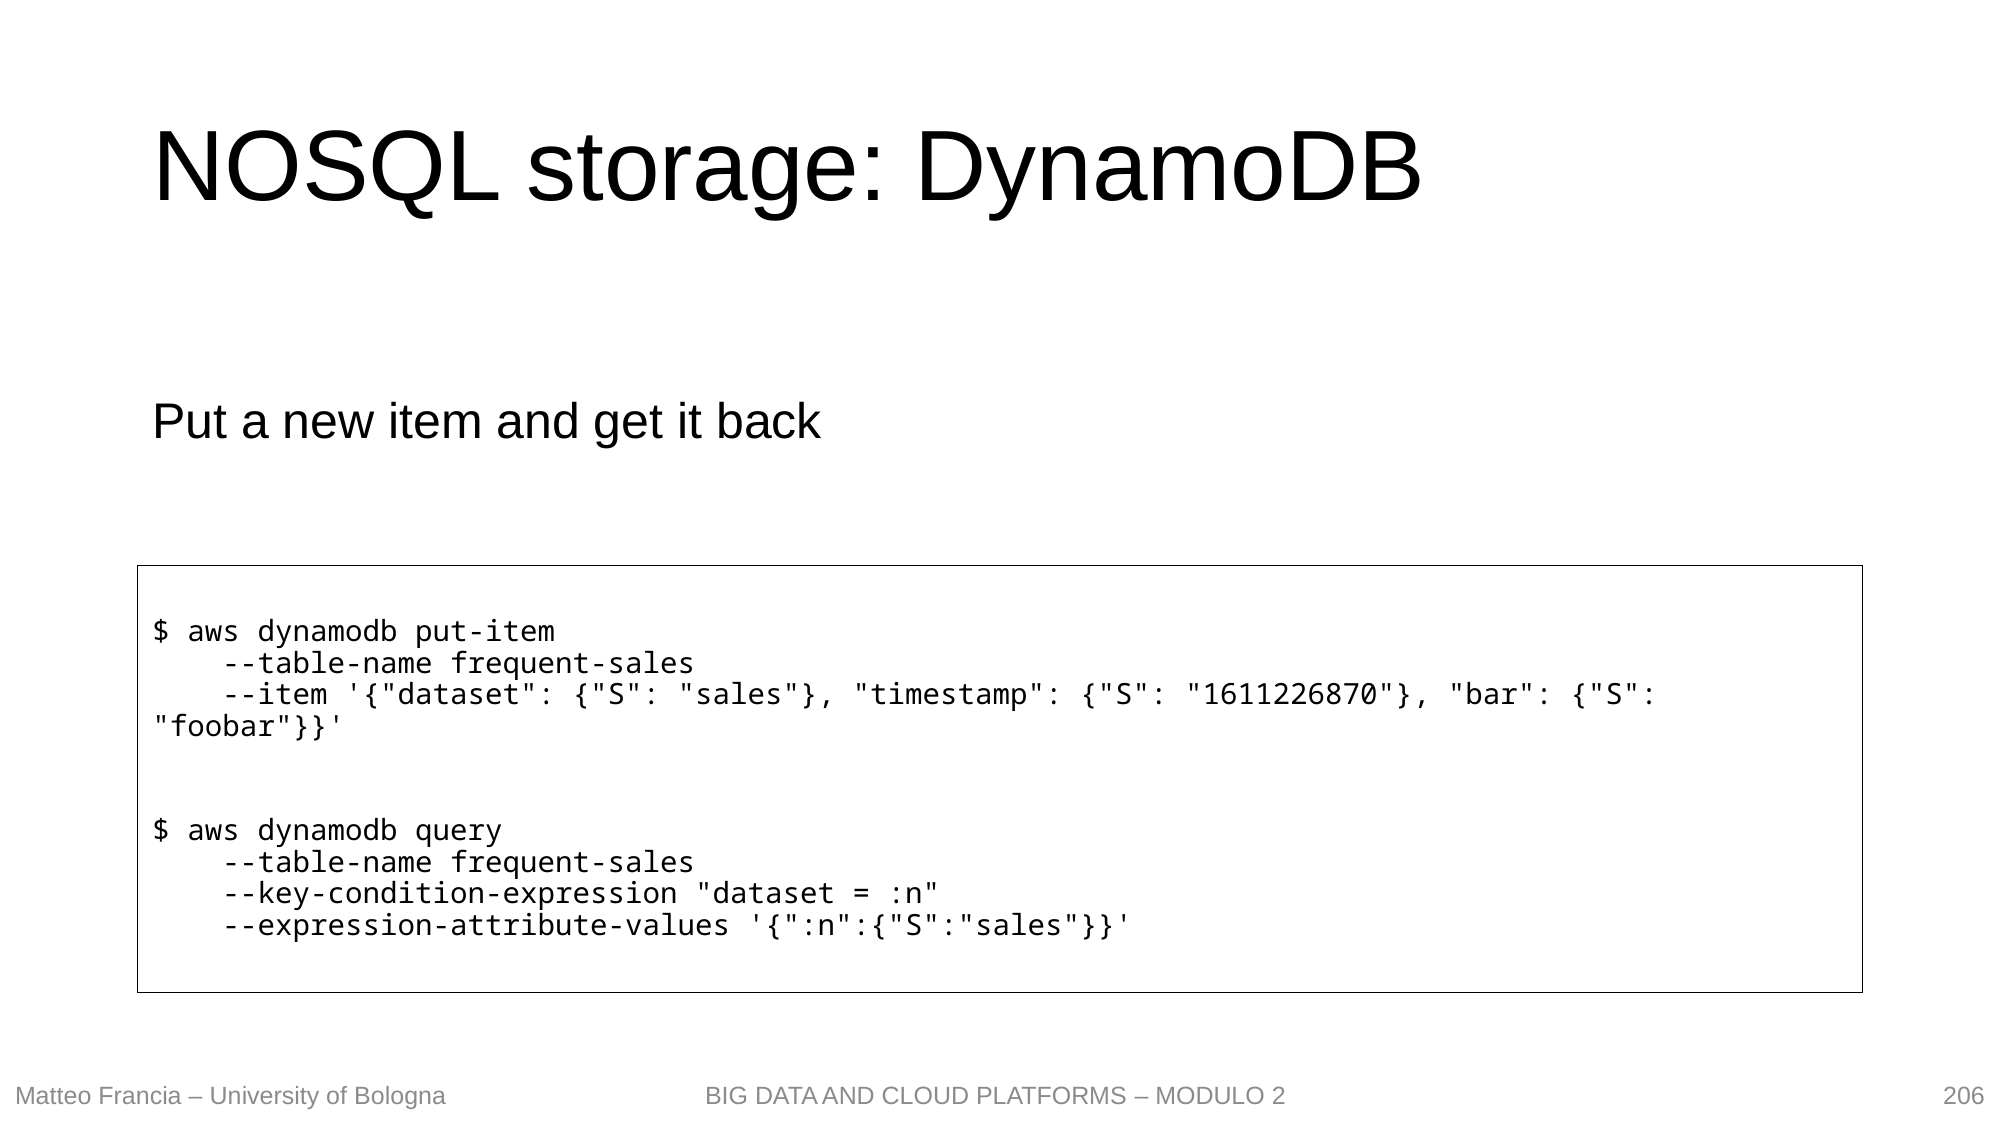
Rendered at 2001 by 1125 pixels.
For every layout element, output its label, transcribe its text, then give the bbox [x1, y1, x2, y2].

list Put a new item and get it back [137, 278, 1863, 566]
title NOSQL storage: DynamoDB [137, 59, 1863, 278]
list $ aws dynamodb put-item --table-name frequent-sales --item '{"dataset": {"S": "sales"}, "timestamp": {"S": "1611226870"}, "bar": {"S": "foobar"}}' $ aws dynamodb query --table-name frequent-sales --key-condition-expression "dataset = :n" --expression-attribute-values '{":n":{"S":"sales"}}' [137, 566, 1863, 993]
footer Matteo Francia – University of Bologna [0, 1065, 466, 1125]
slide_number 206 [1550, 1065, 2000, 1125]
